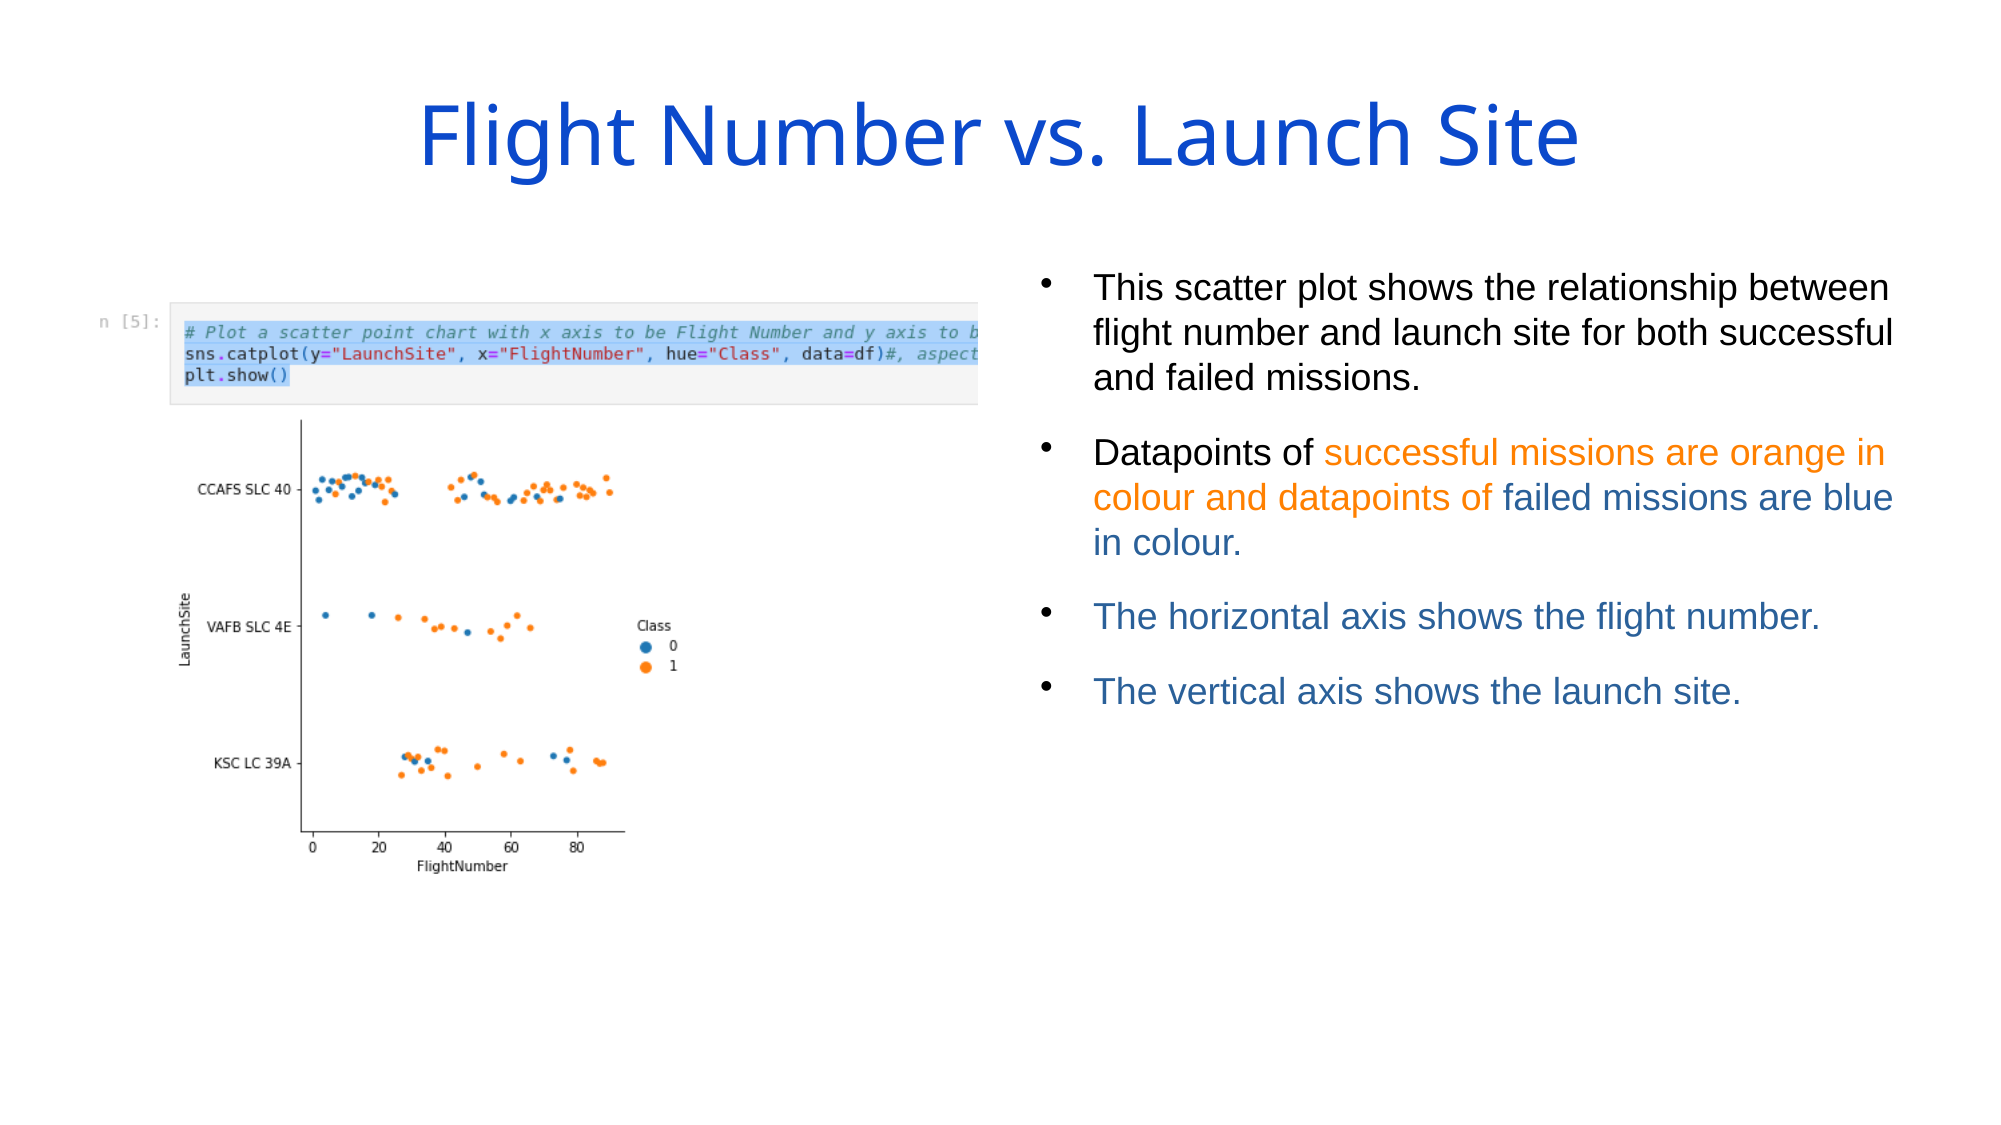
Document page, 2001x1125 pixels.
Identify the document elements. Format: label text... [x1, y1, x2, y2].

picture [99, 296, 979, 882]
text_box This scatter plot shows the relationship between flight number and launch site for both successful and failed missions. Datapoints of successful missions are orange in colour and datapoints of failed missions are blue in colour. The horizontal axis shows the flight number. The vertical axis shows the launch site. [1022, 263, 1901, 916]
text_box Flight Number vs. Launch Site [99, 44, 1900, 233]
